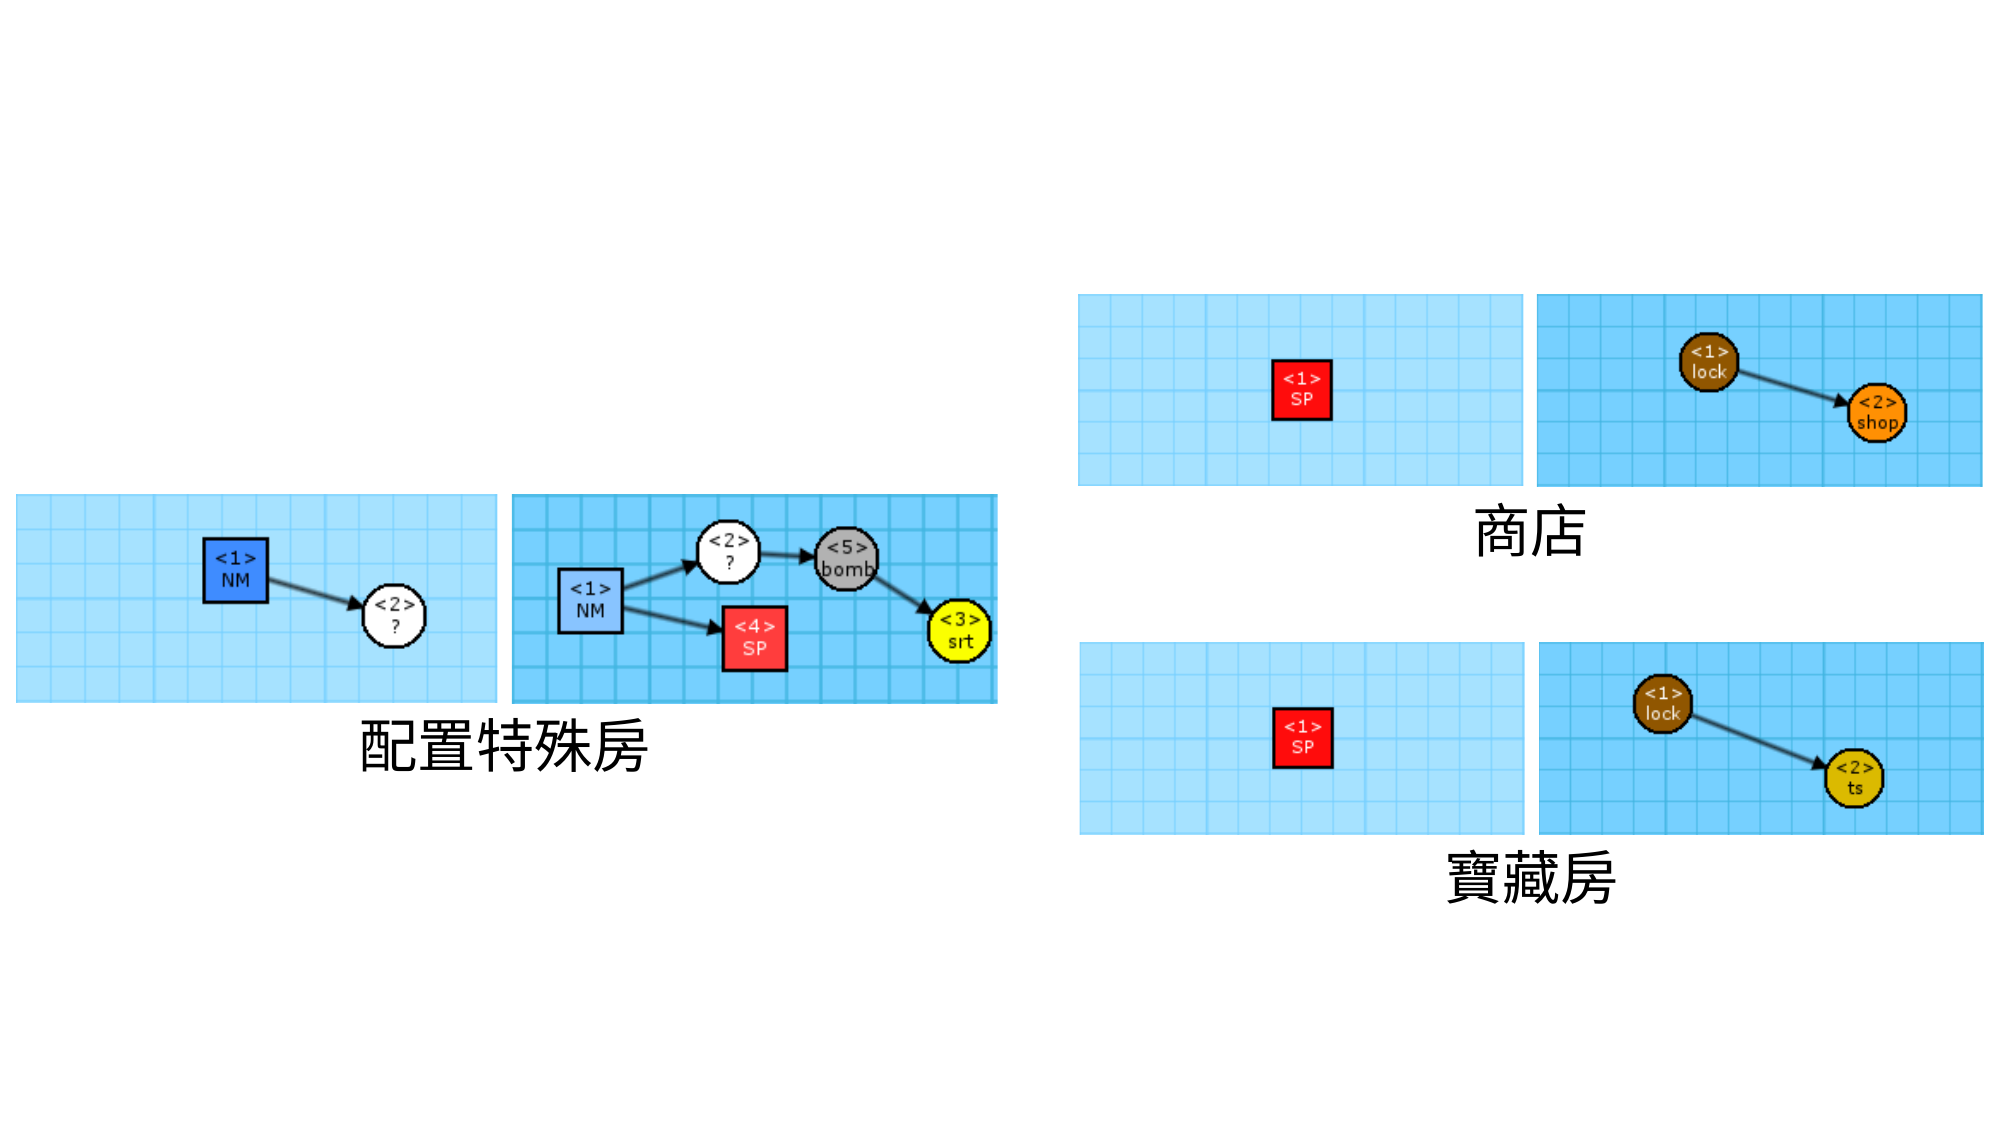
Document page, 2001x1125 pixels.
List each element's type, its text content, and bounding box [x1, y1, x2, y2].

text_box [1078, 294, 1983, 487]
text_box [16, 494, 998, 704]
text_box 商店 [1078, 487, 1983, 572]
text_box 寶藏房 [1079, 835, 1984, 919]
text_box 配置特殊房 [15, 702, 996, 787]
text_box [1079, 642, 1984, 835]
